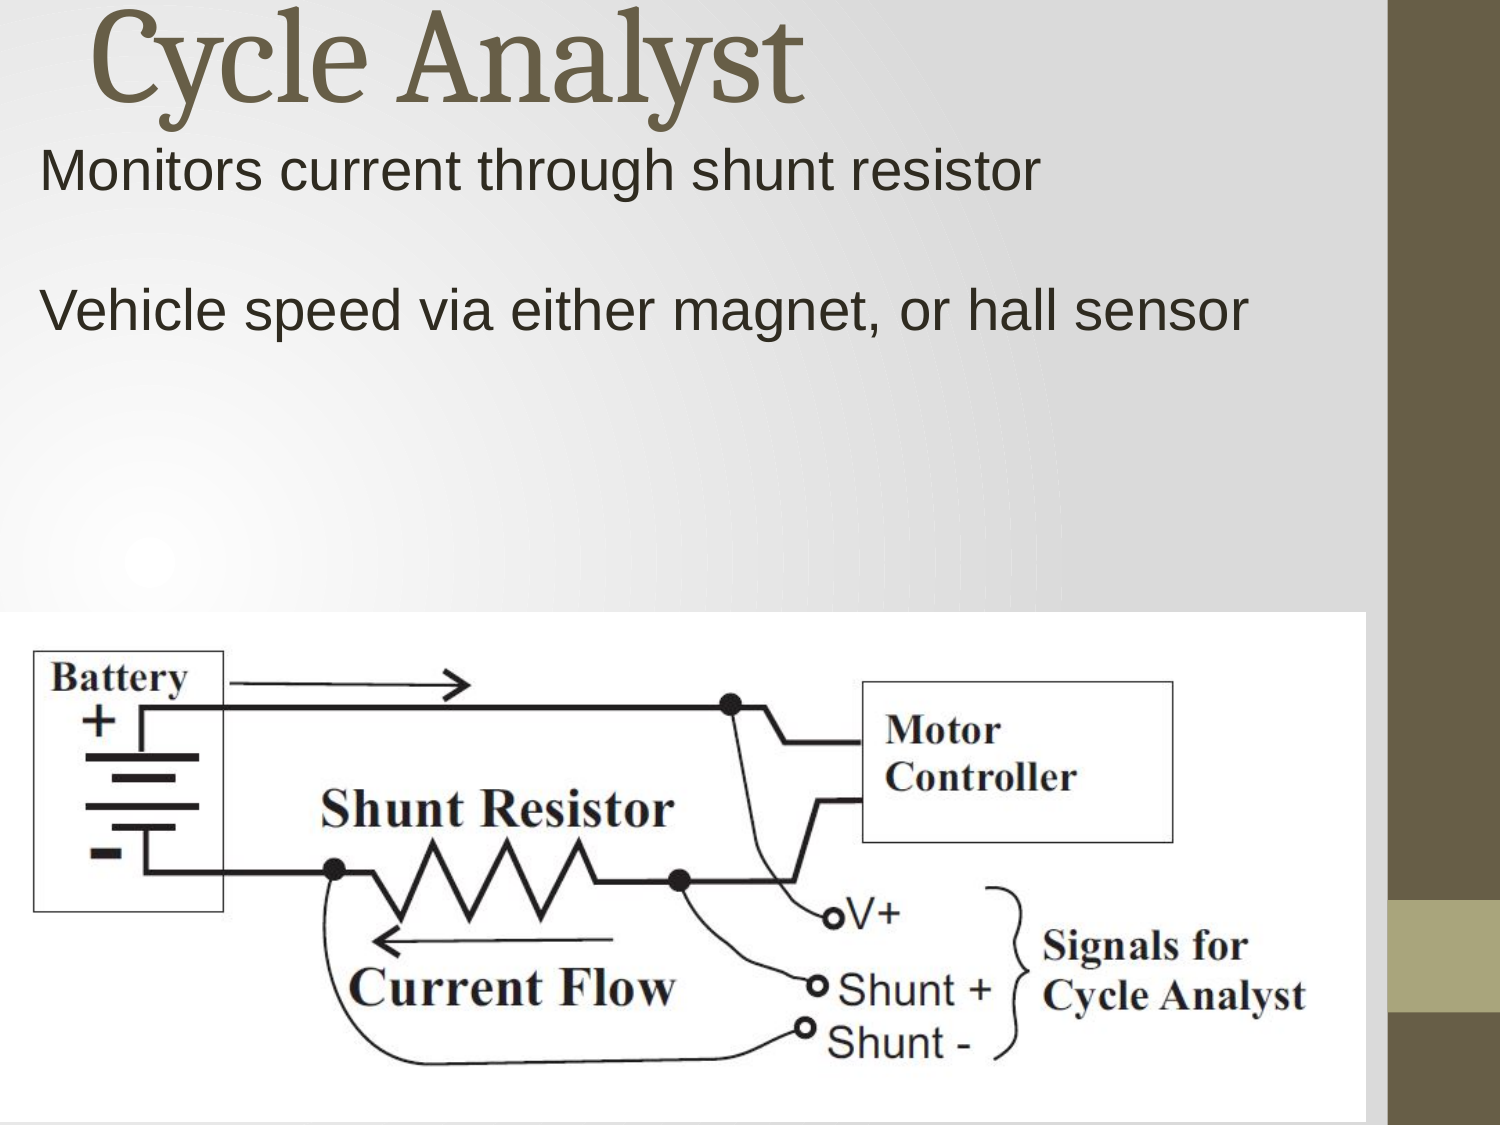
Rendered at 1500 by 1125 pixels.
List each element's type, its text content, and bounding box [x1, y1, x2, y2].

text_box Monitors current through shunt resistor Vehicle speed via either magnet, or hall sensor [24, 125, 1388, 350]
title Cycle Analyst [75, 0, 1313, 125]
picture [0, 611, 1367, 1123]
